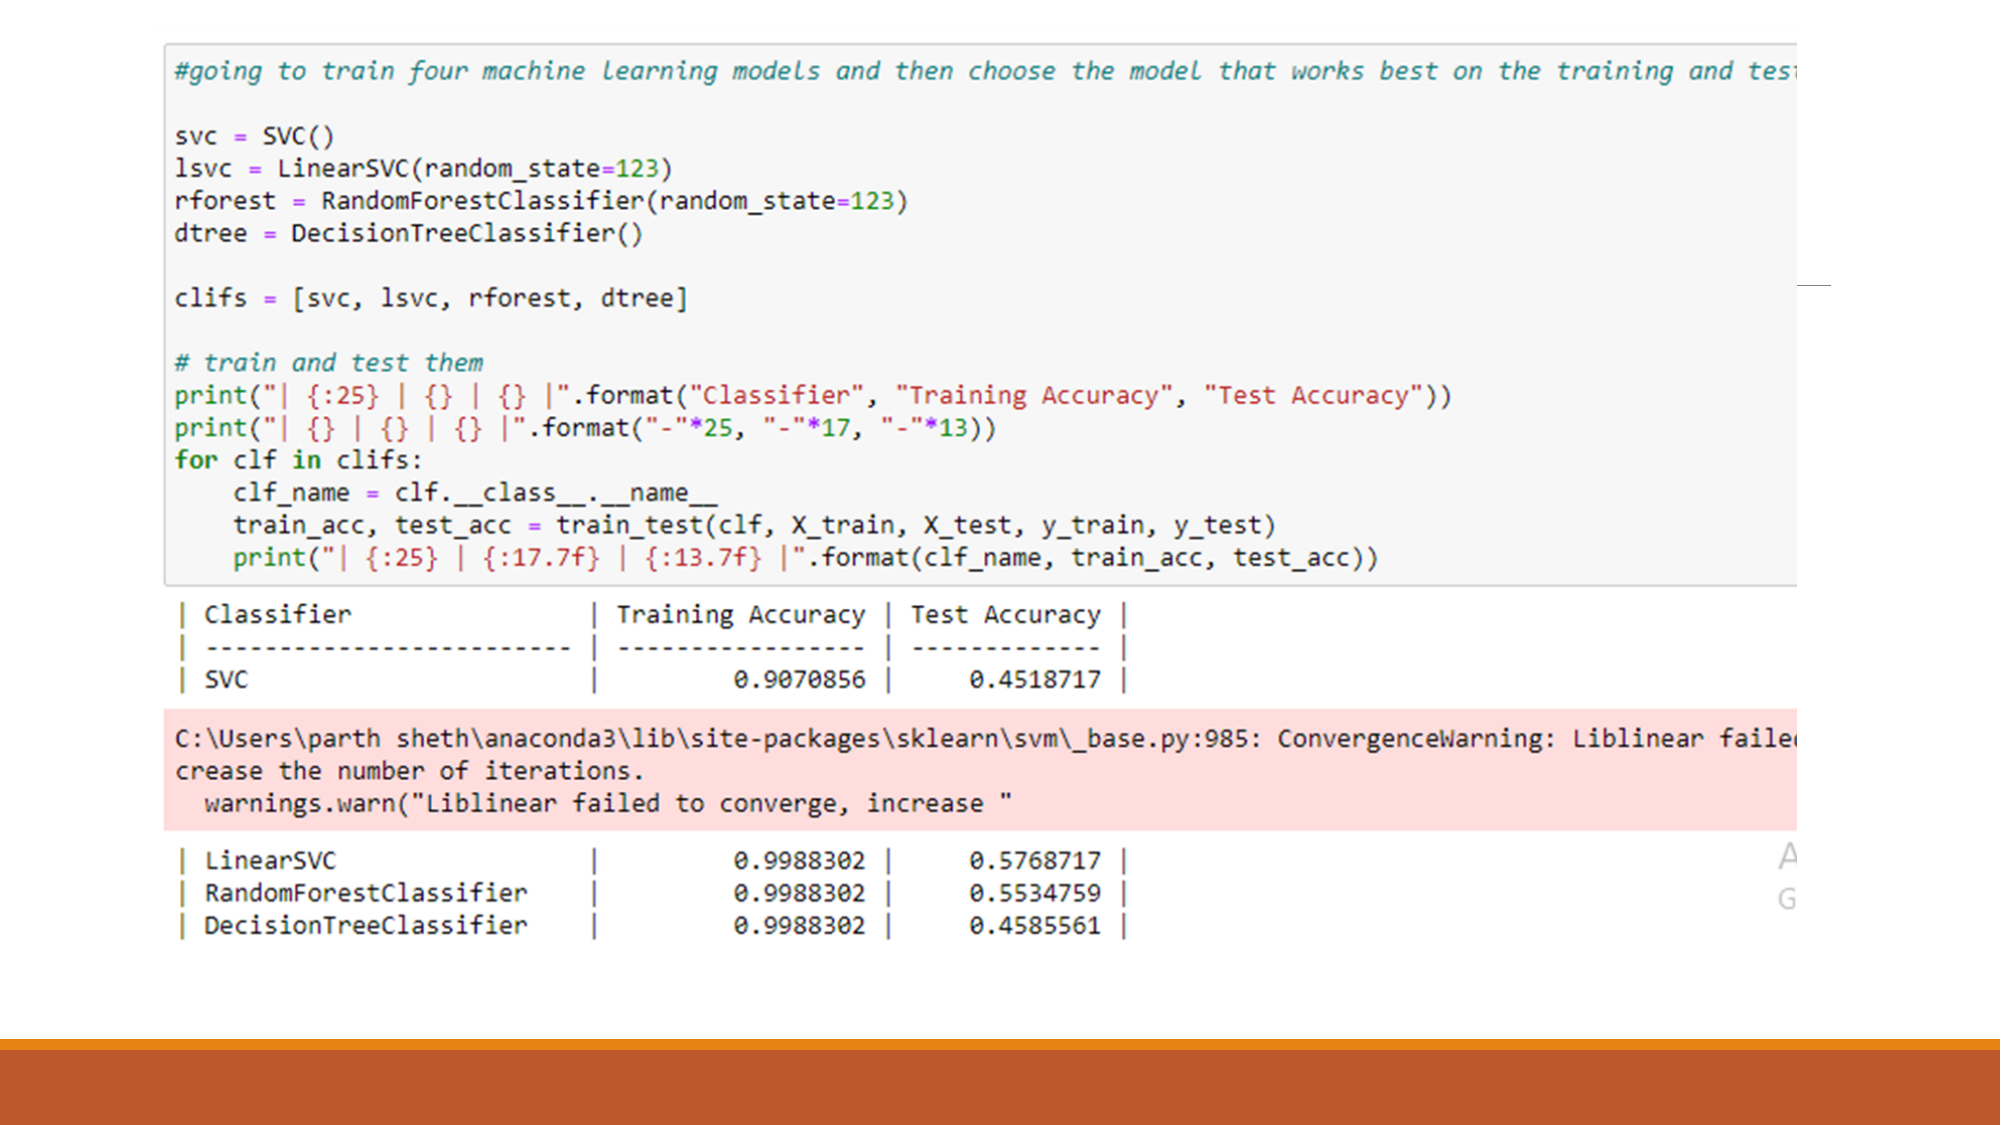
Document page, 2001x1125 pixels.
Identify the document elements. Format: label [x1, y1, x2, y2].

list [156, 26, 1798, 971]
